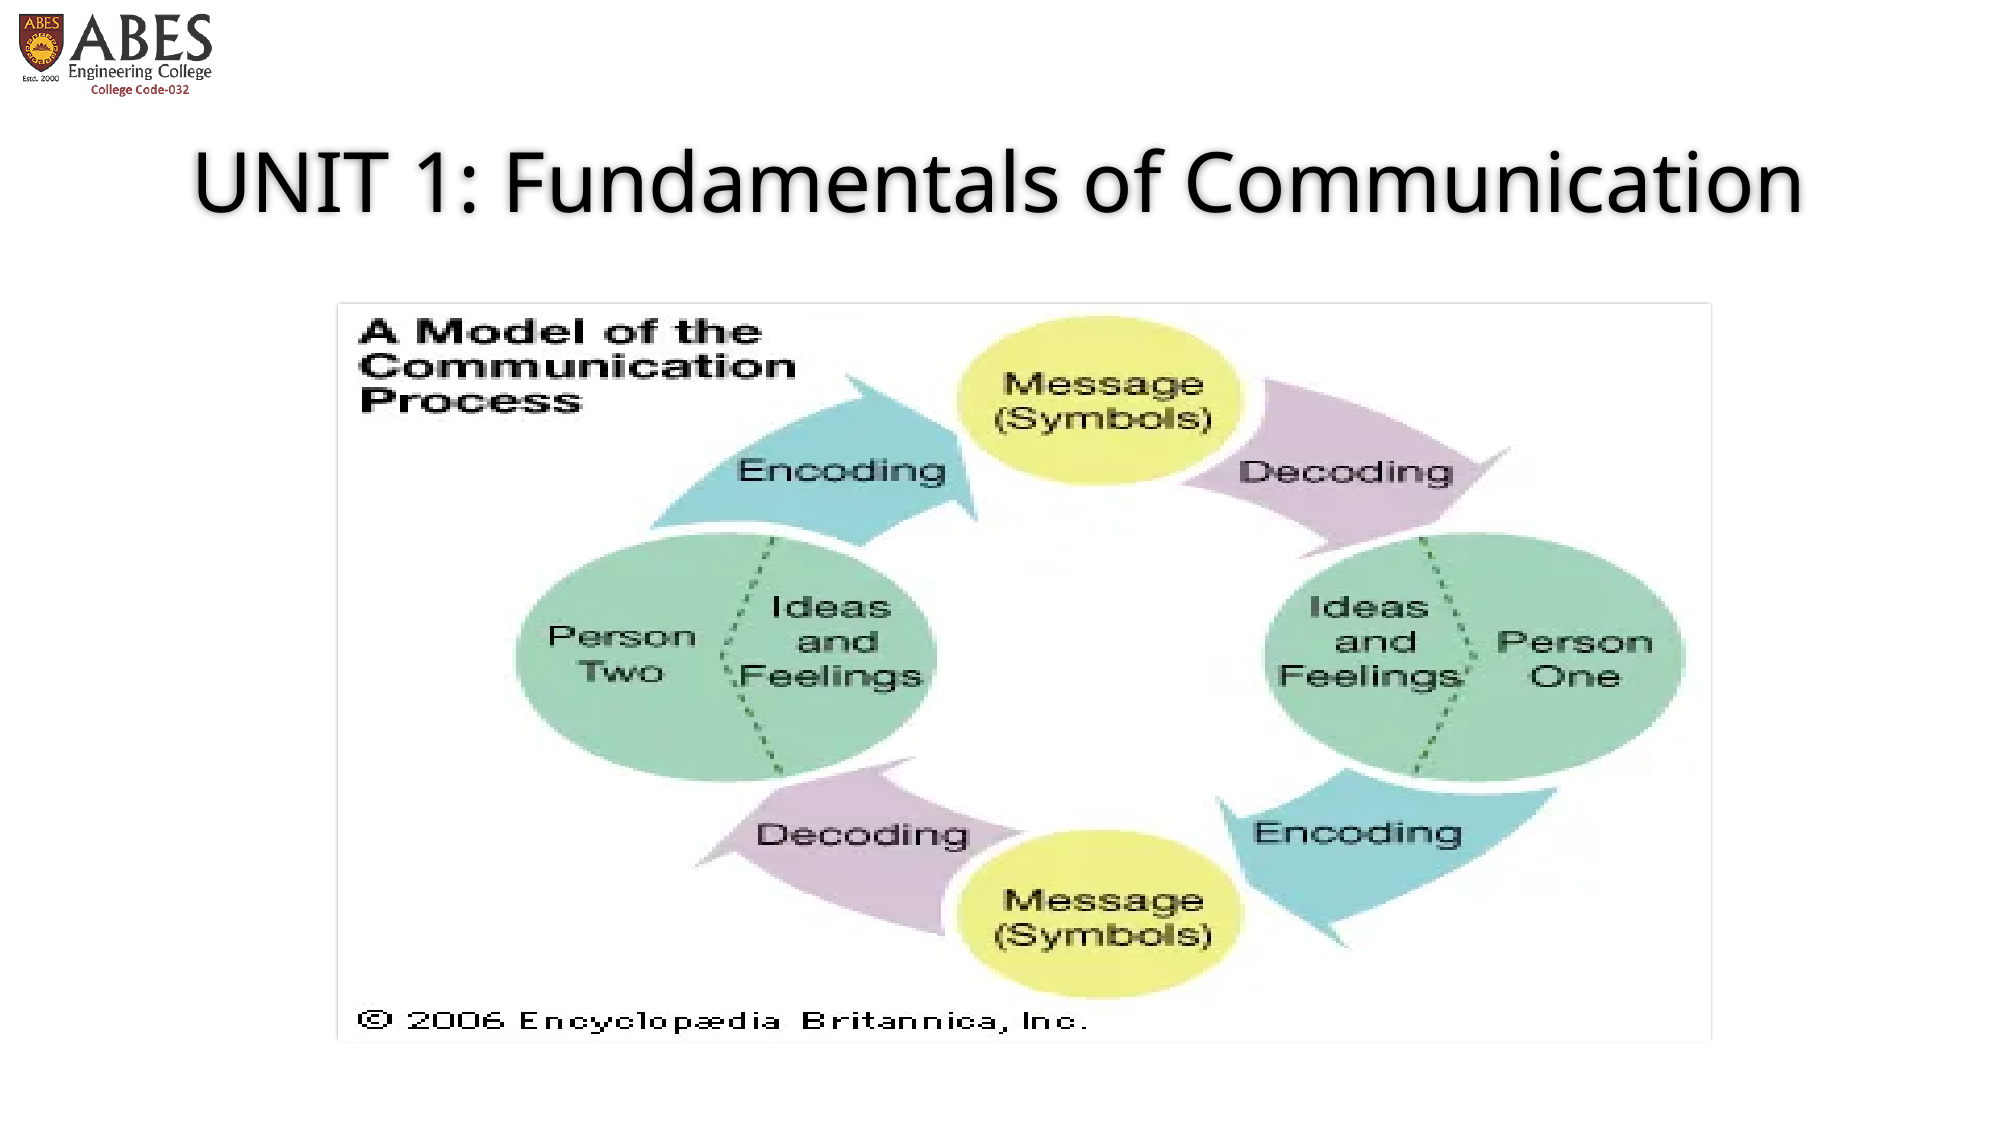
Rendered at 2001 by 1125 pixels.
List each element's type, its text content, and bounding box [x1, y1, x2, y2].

picture [0, 3, 230, 106]
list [338, 304, 1711, 1042]
title UNIT 1: Fundamentals of Communication [149, 99, 1849, 260]
